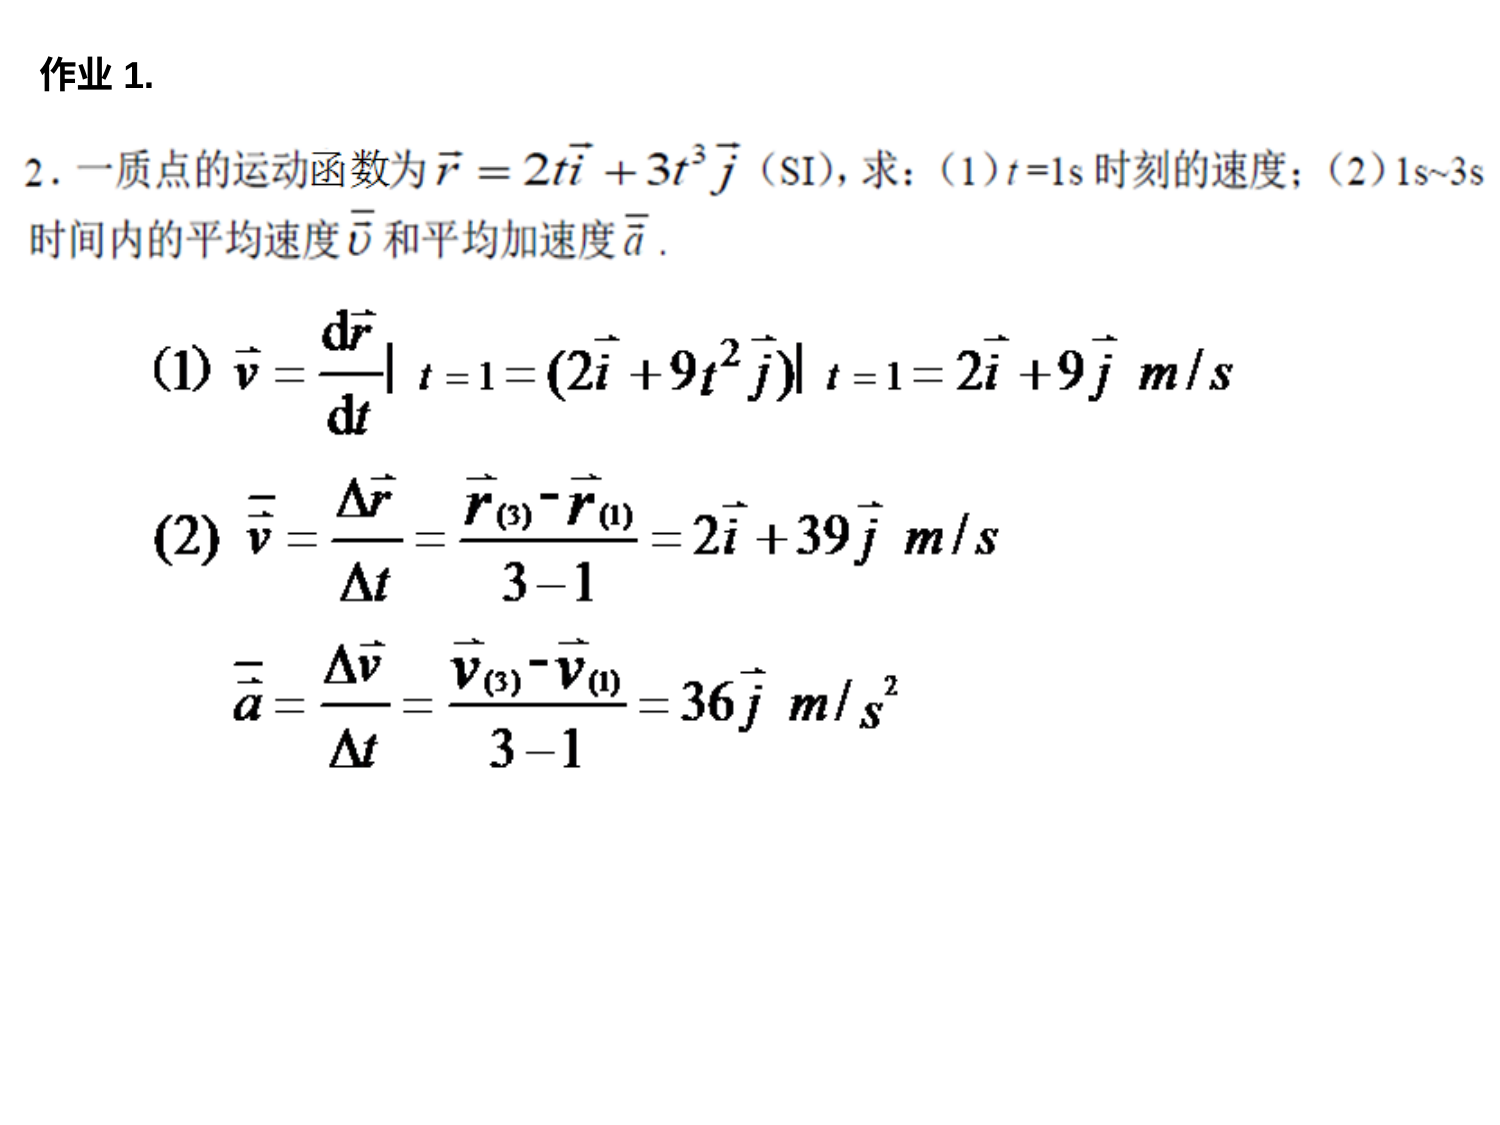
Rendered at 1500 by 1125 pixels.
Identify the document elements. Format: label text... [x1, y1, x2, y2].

picture [135, 302, 1235, 811]
picture [17, 136, 1494, 268]
text_box 作业1. [24, 43, 201, 103]
